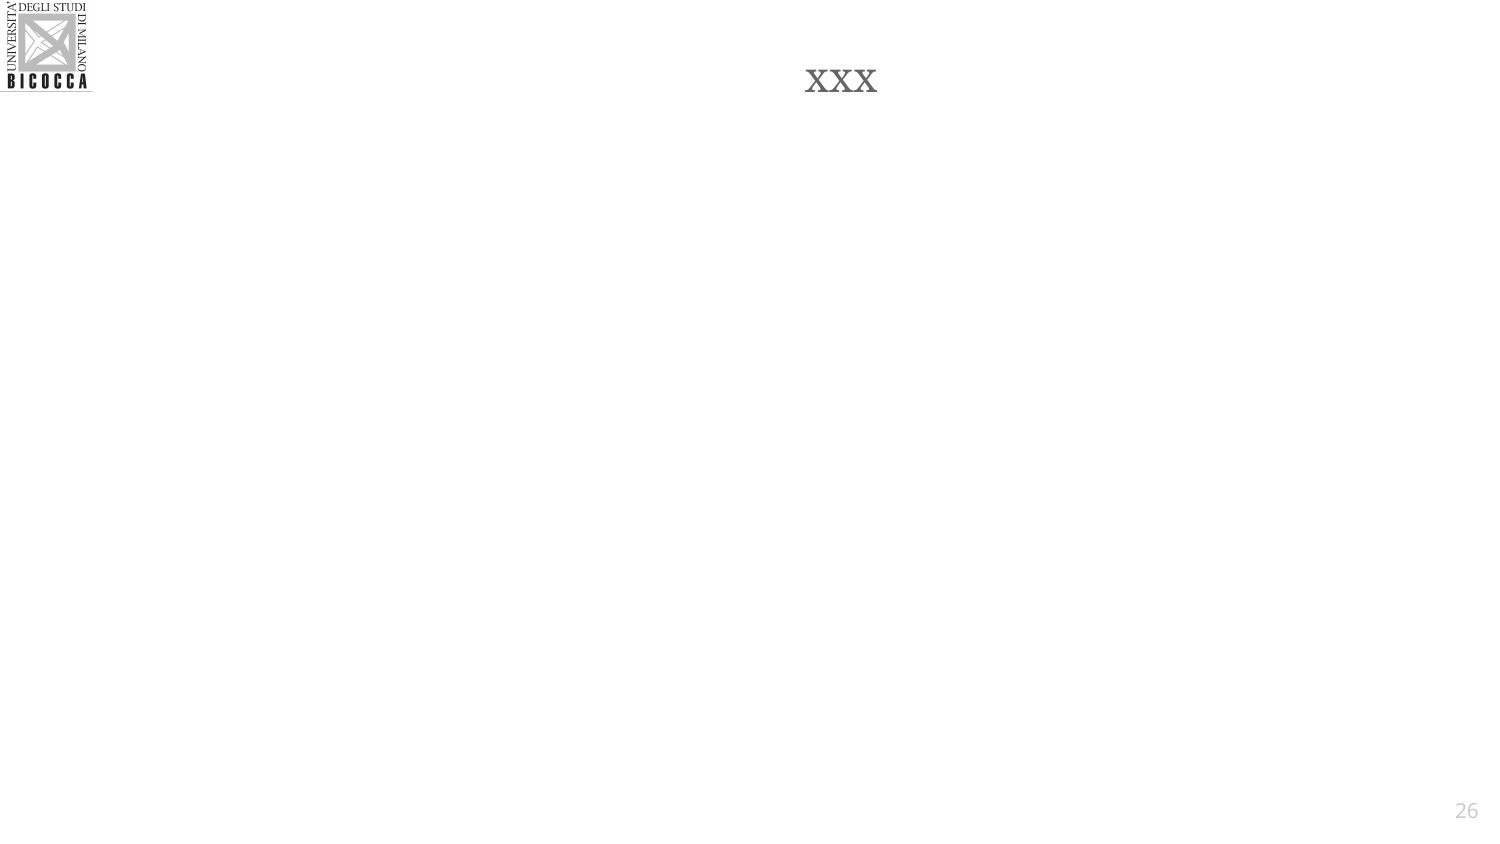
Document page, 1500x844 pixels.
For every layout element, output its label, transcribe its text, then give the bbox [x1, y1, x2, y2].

slide_number 26 [1403, 779, 1494, 844]
text_box xxx [789, 28, 1449, 812]
picture [0, 0, 93, 92]
